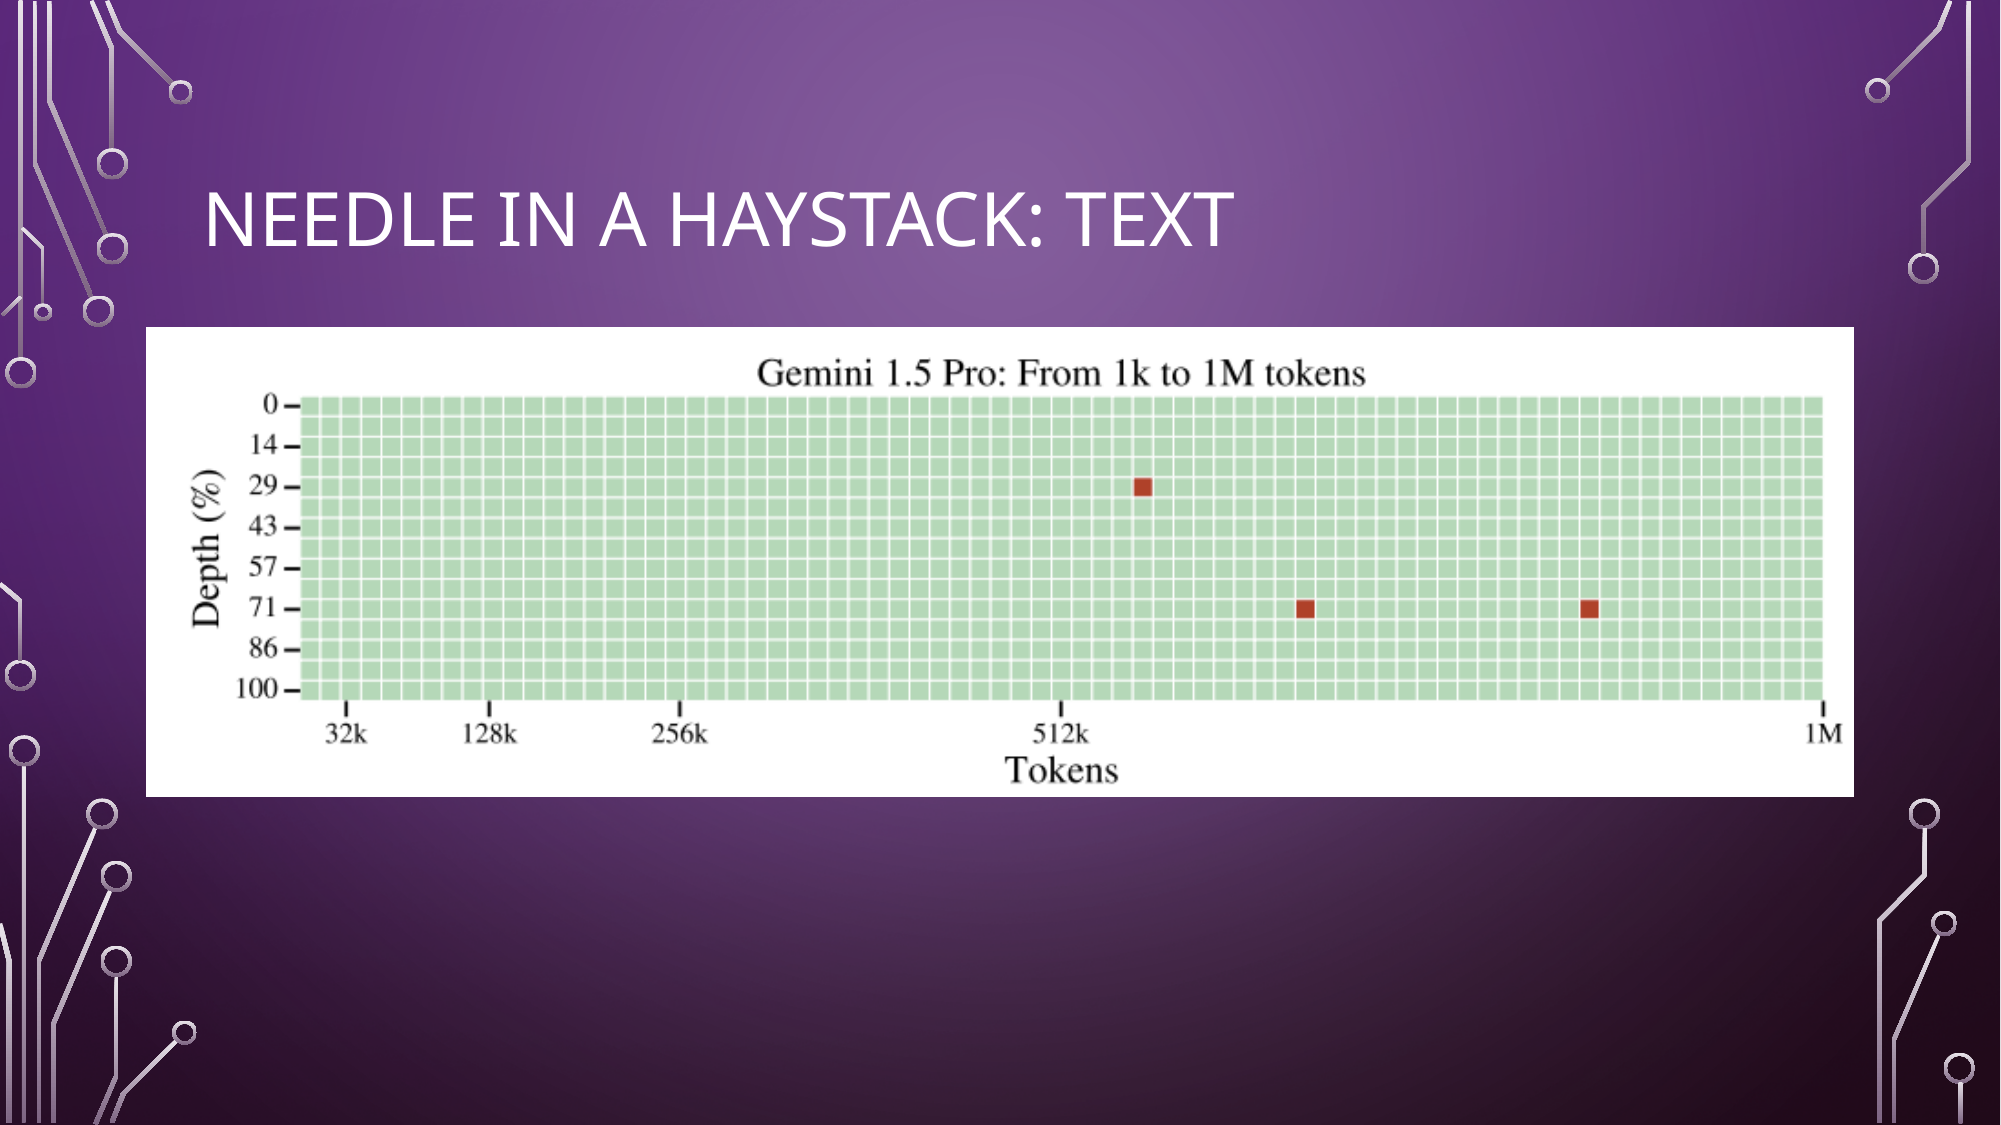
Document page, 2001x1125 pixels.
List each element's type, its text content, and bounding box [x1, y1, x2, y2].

picture [145, 327, 1854, 798]
title Needle in a haystack: Text [187, 101, 1813, 327]
